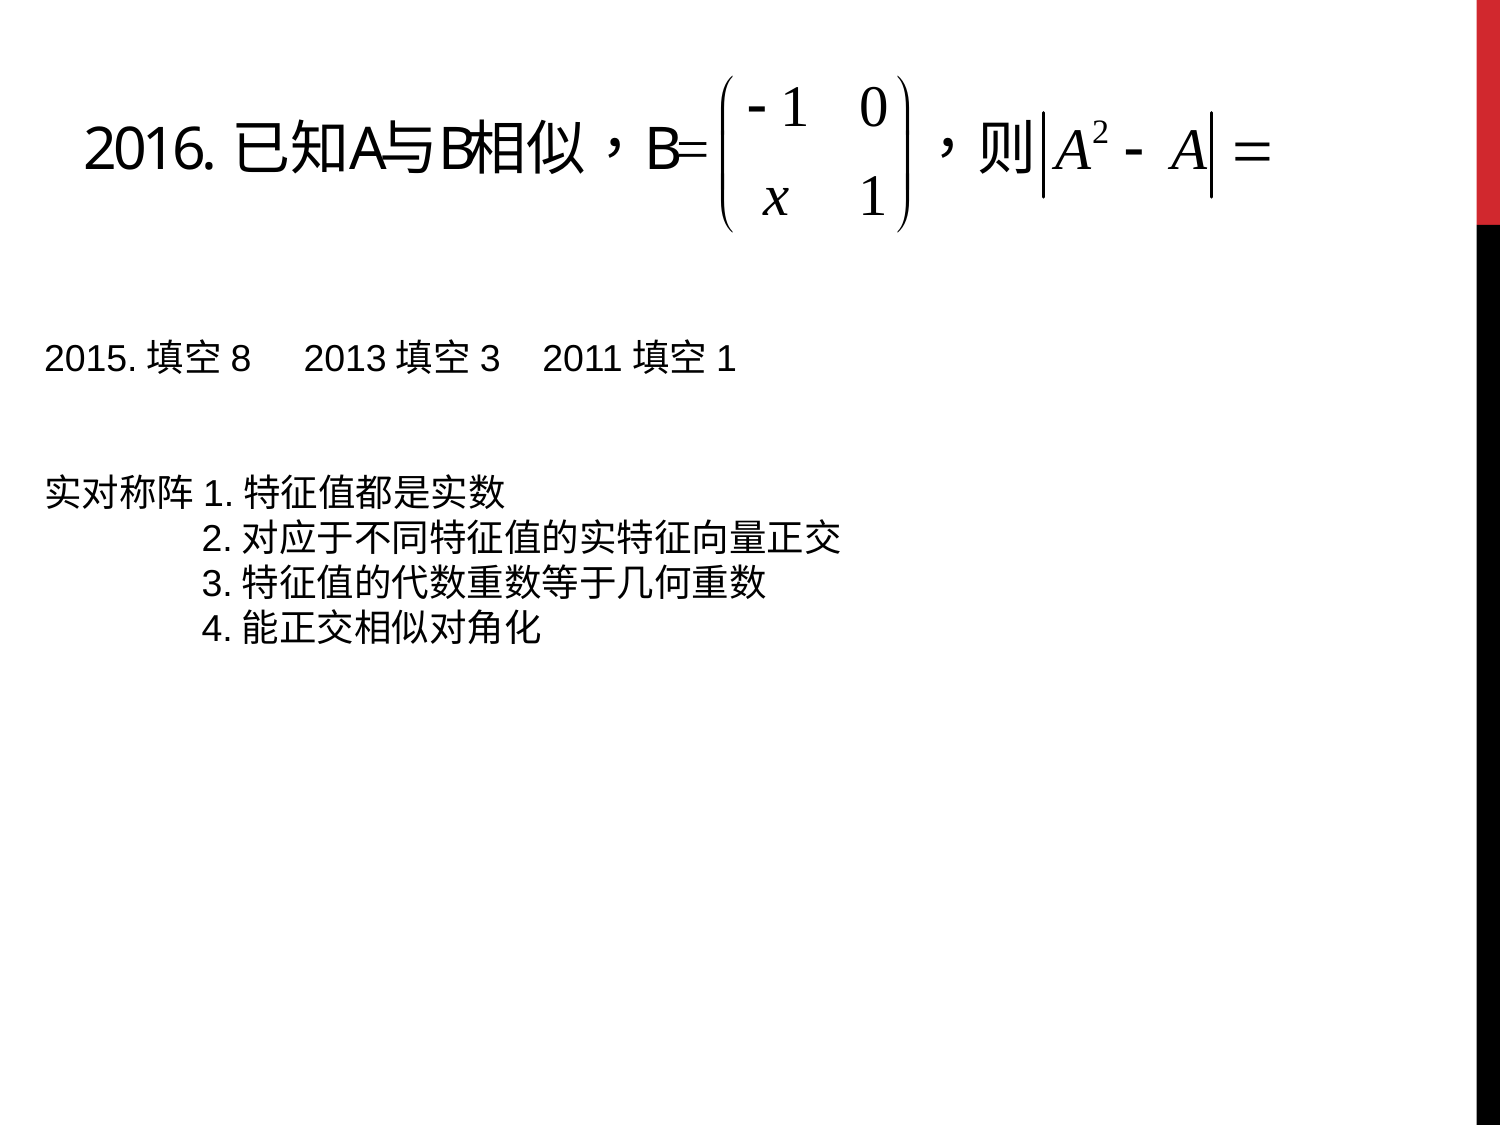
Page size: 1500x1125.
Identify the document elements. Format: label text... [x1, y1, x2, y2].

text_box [76, 65, 1274, 244]
text_box 2015.填空8 2013填空3 2011填空1 实对称阵1.特征值都是实数 2.对应于不同特征值的实特征向量正交 3.特征值的代数重数等于几何重数 4.能正交相似对角化 [29, 326, 1235, 656]
